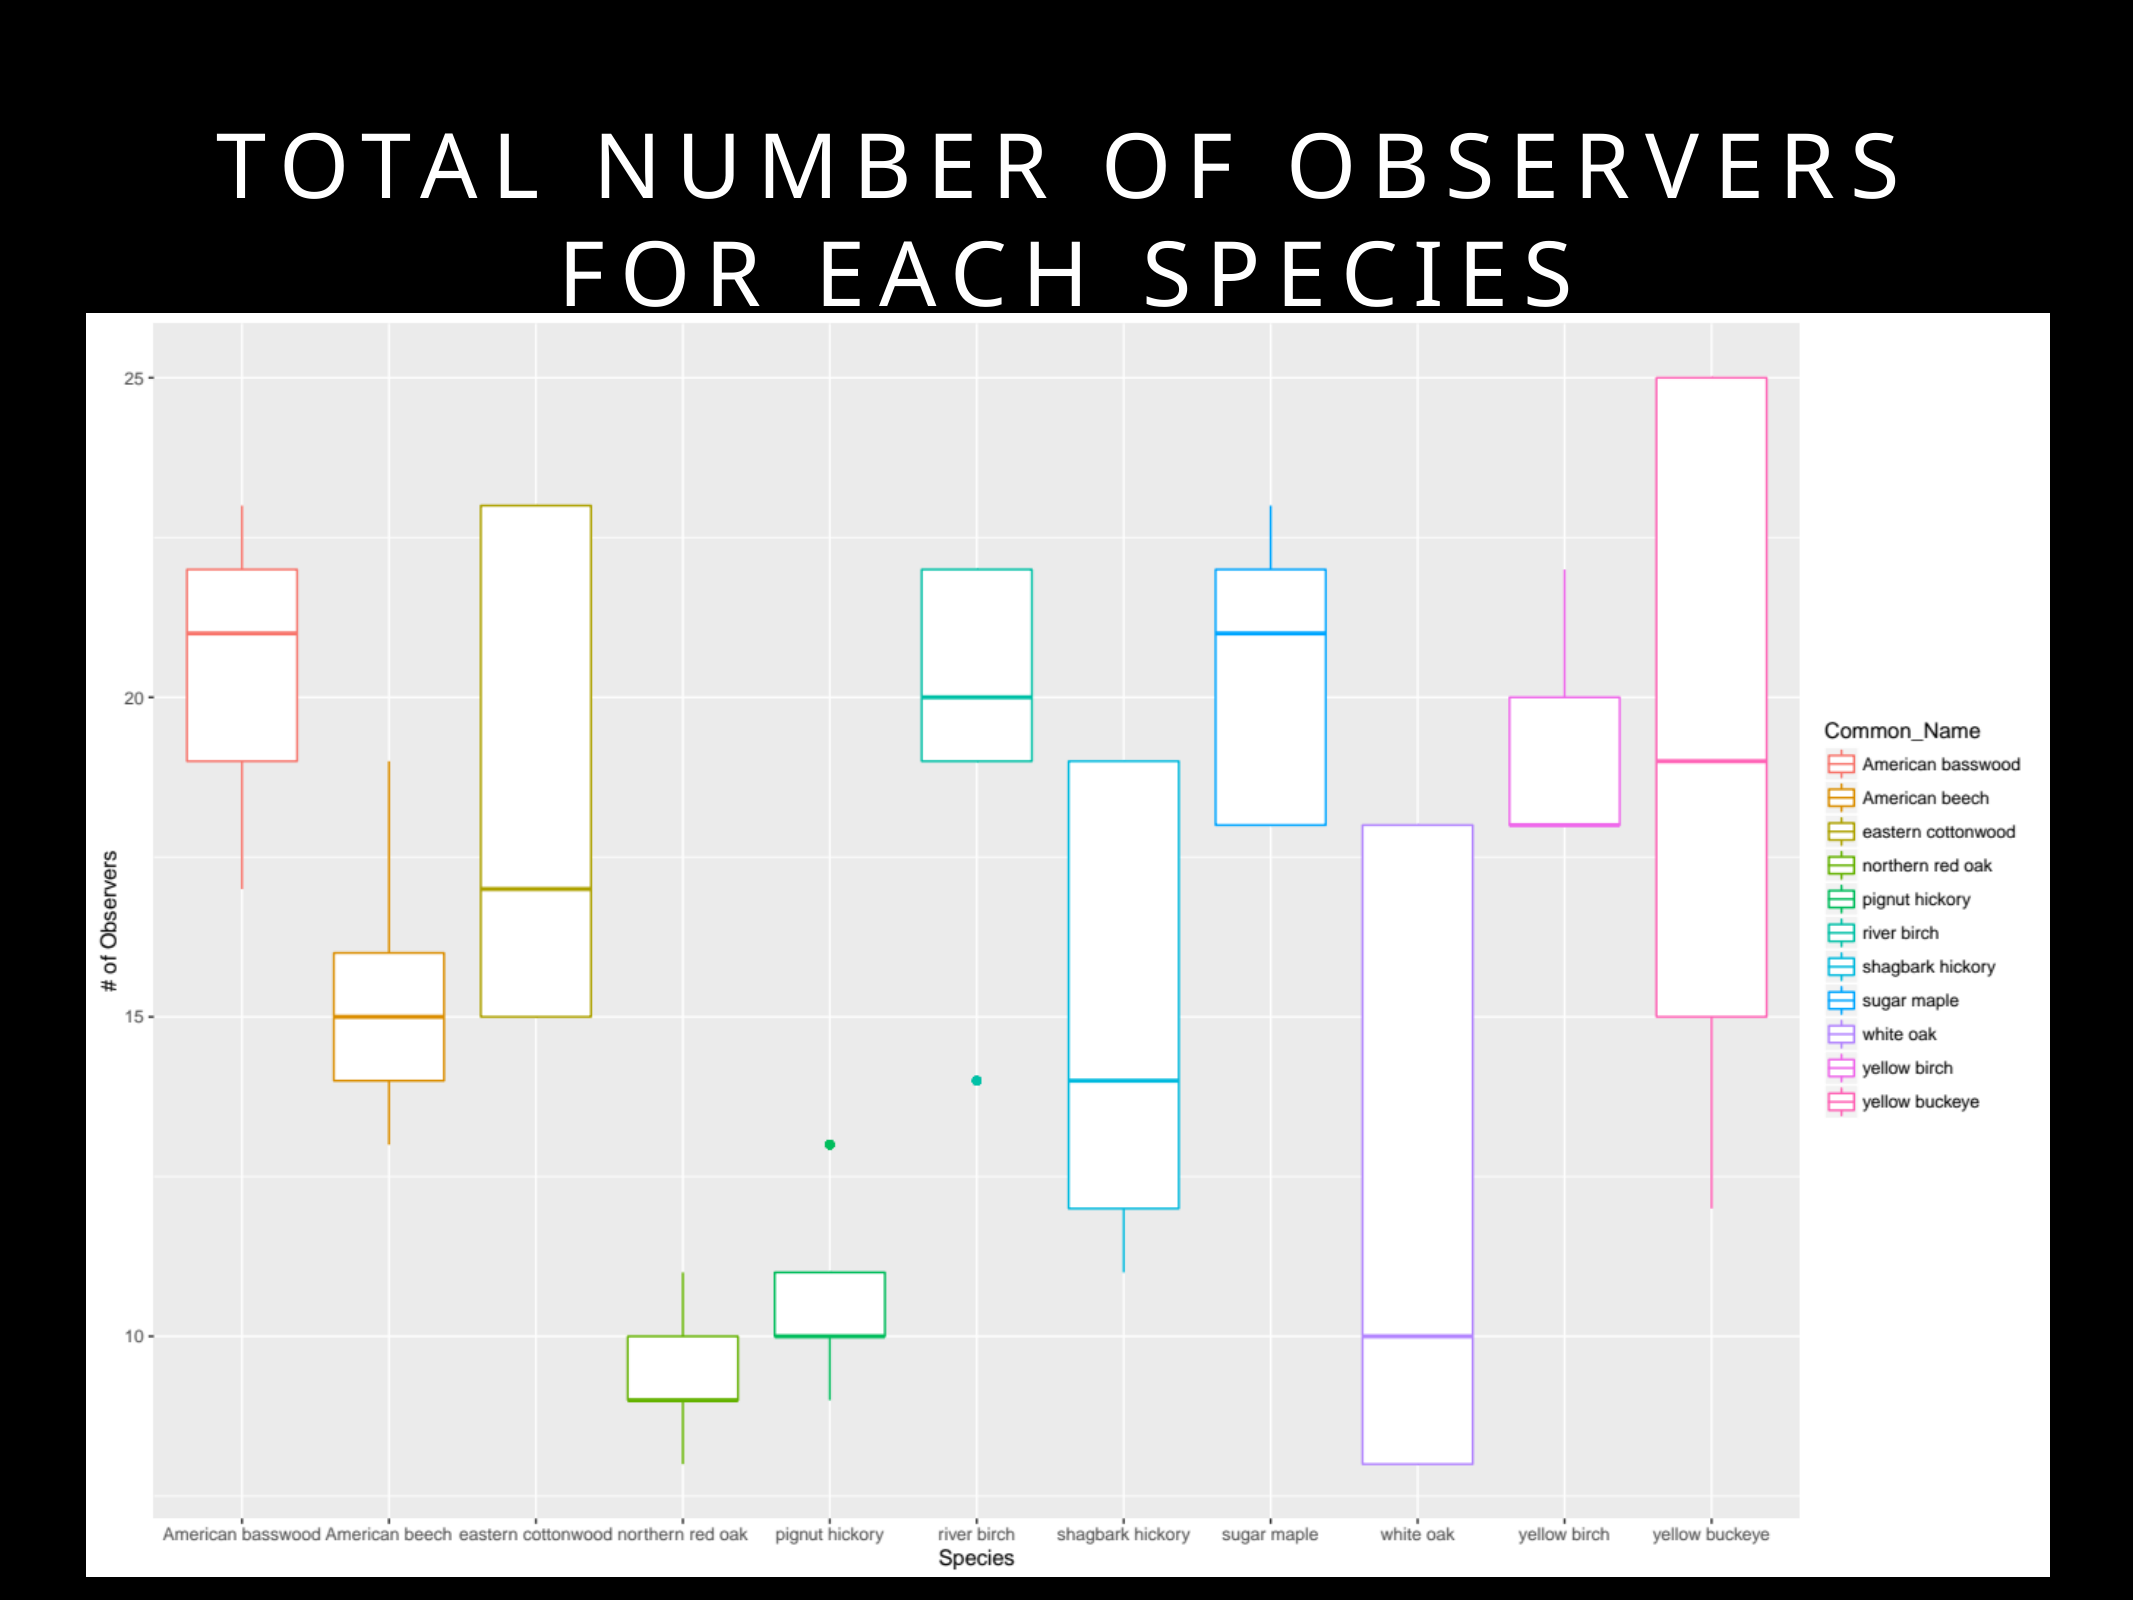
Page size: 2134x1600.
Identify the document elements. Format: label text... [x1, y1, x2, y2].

picture [85, 313, 2051, 1577]
title Total number of observers for each species [107, 99, 2026, 313]
